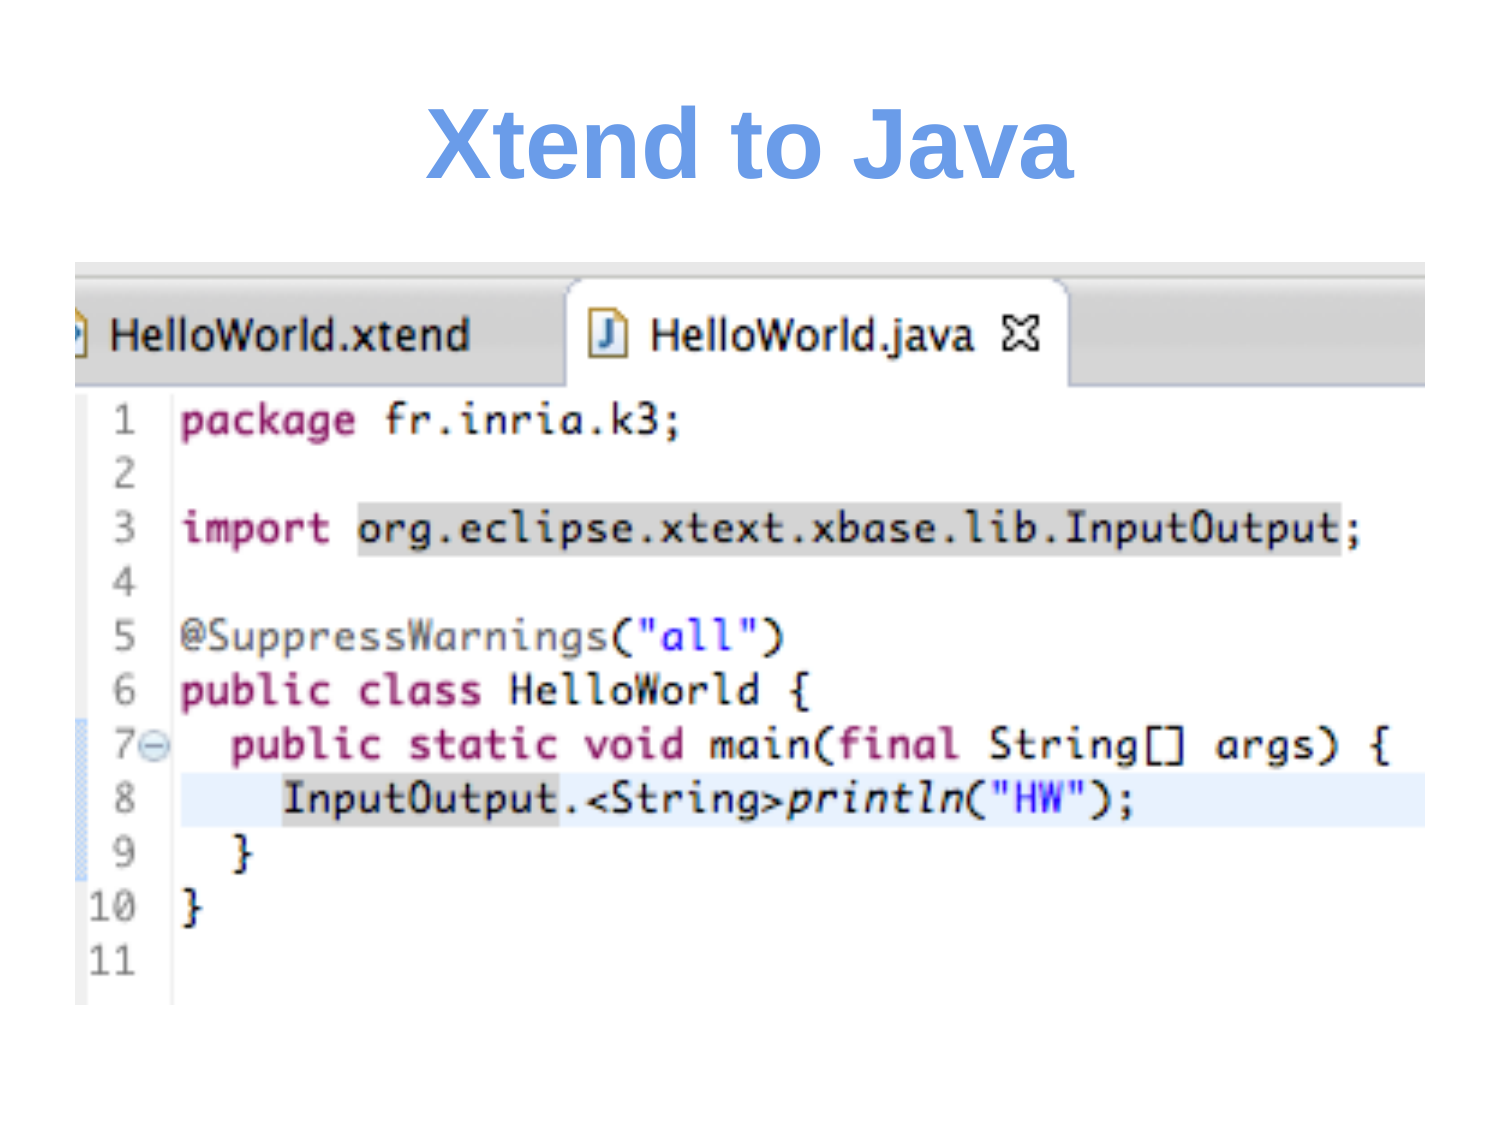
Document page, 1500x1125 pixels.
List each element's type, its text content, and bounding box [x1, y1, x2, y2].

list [74, 262, 1426, 1006]
title Xtend to Java [75, 45, 1425, 233]
